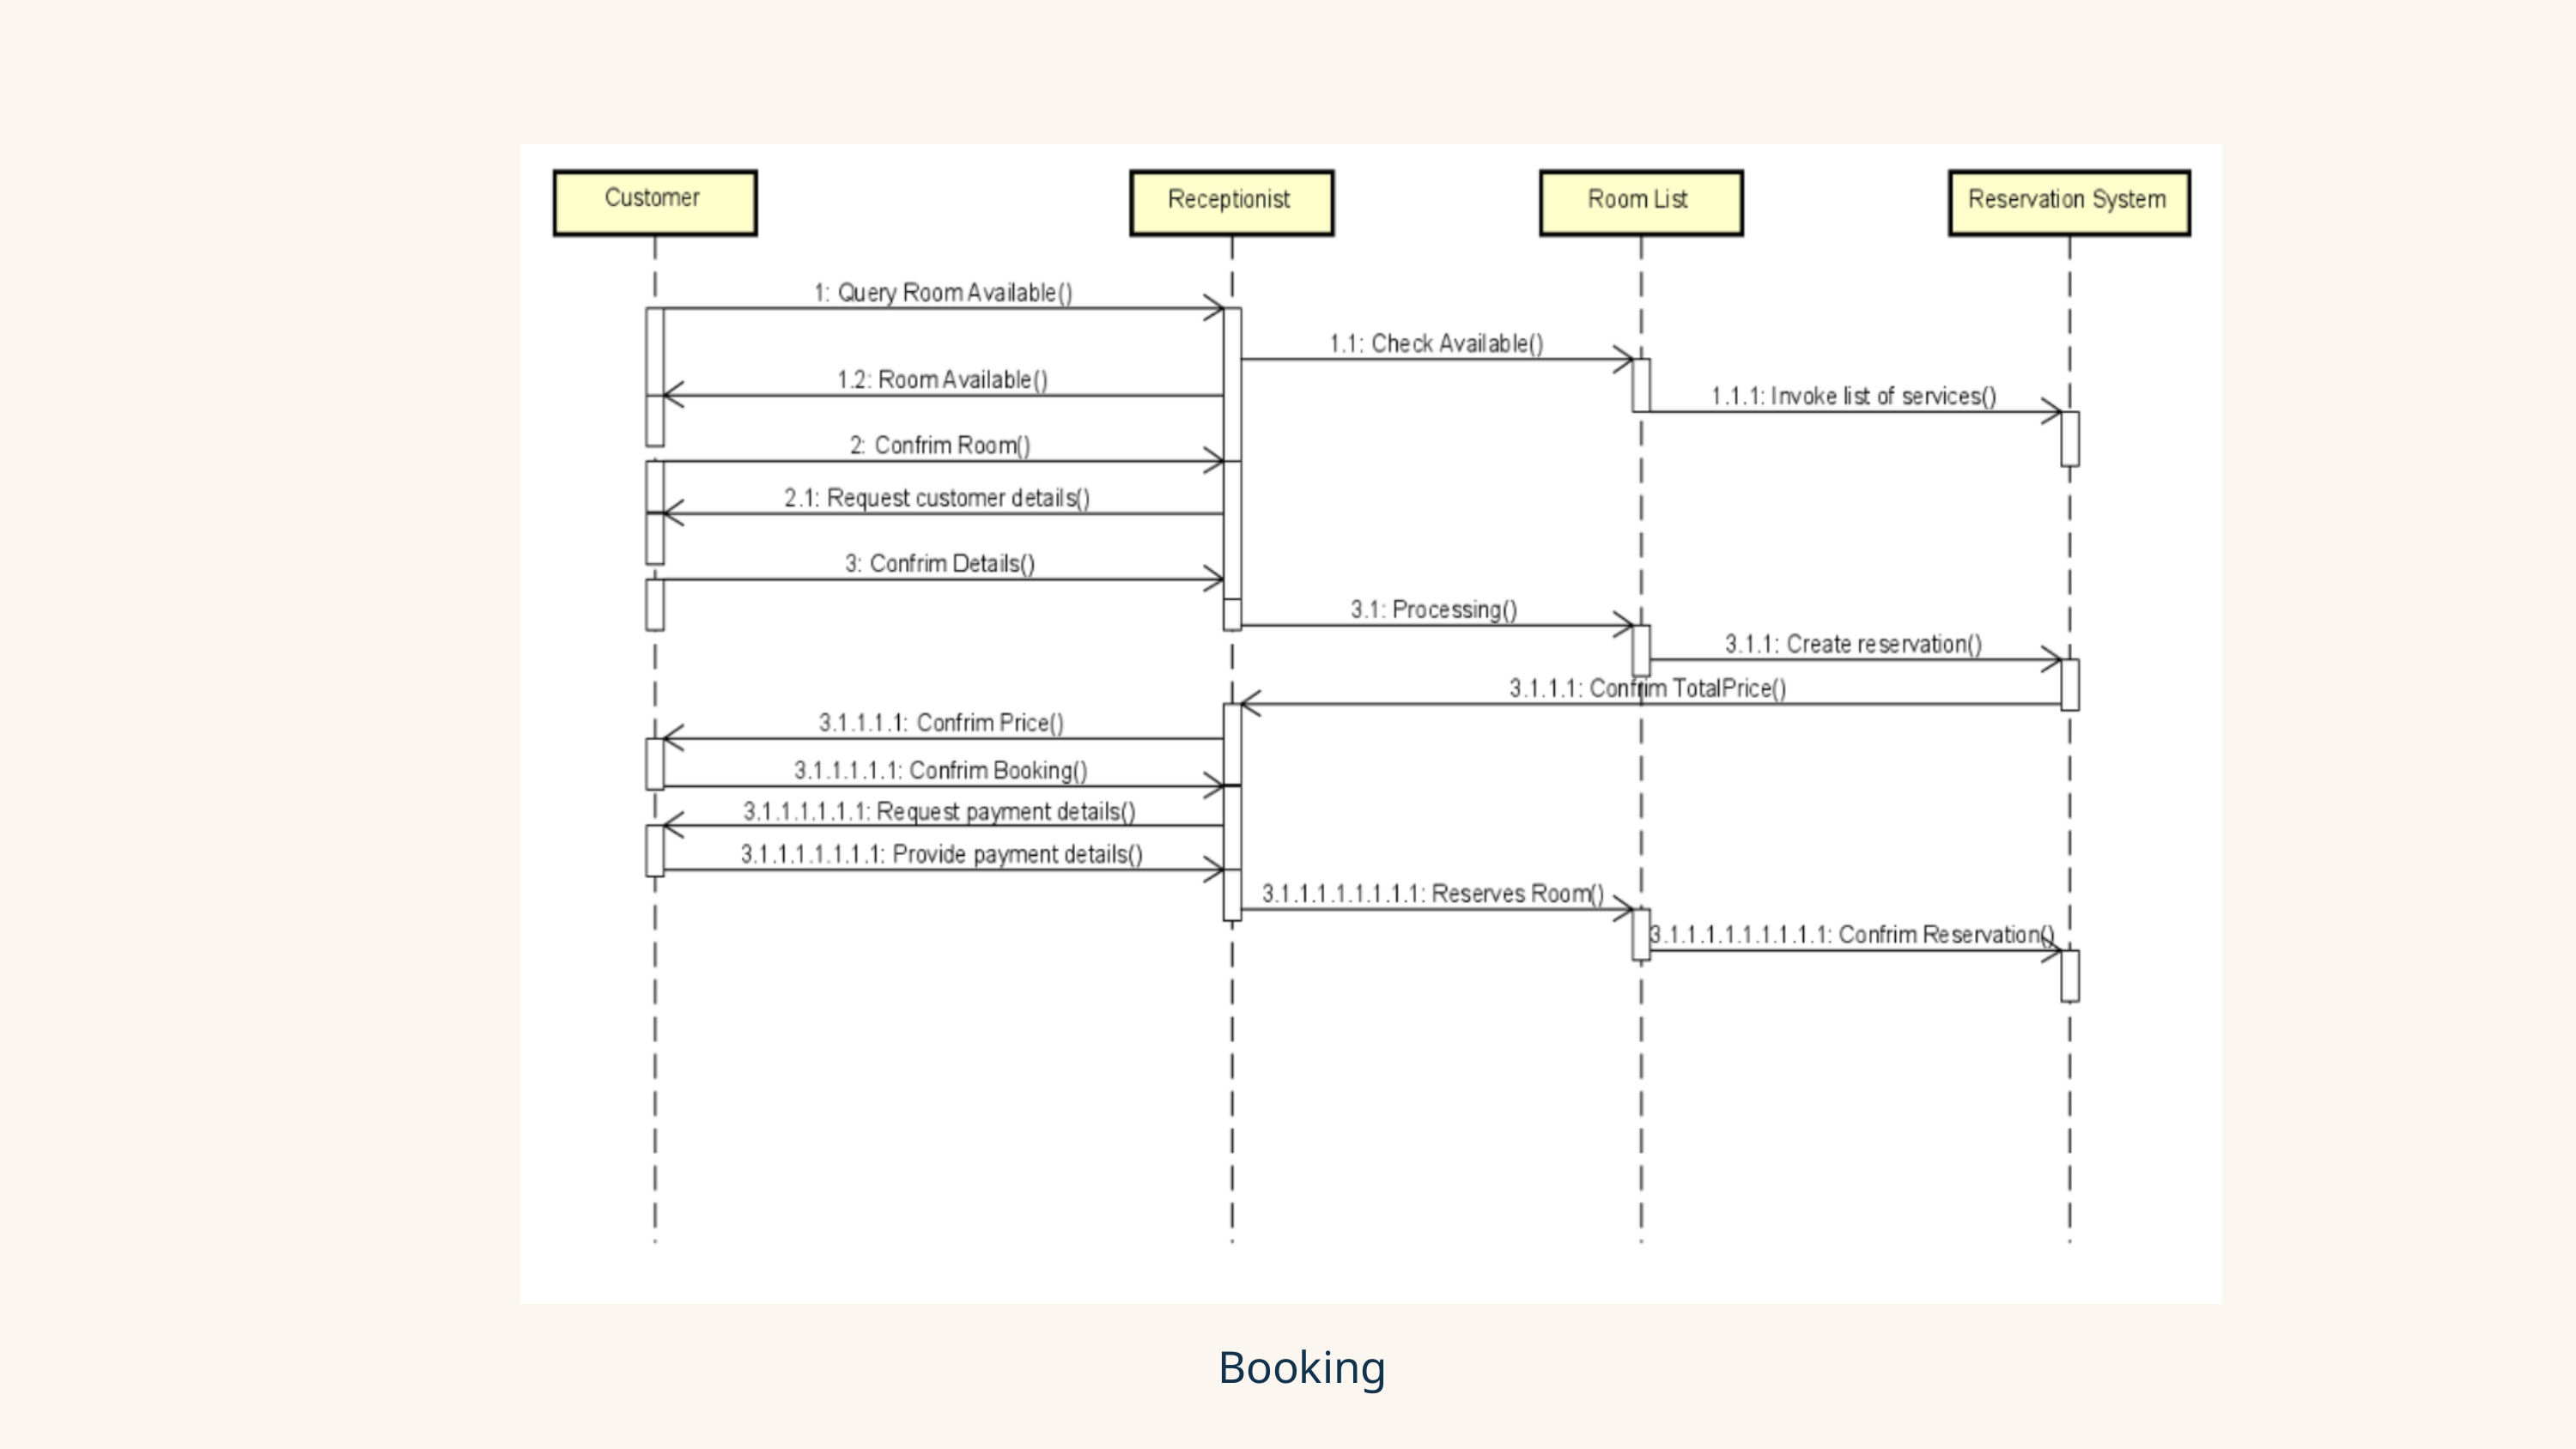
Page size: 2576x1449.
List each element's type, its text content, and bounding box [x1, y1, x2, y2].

text_box Booking [1218, 1330, 1437, 1392]
picture [520, 144, 2222, 1304]
